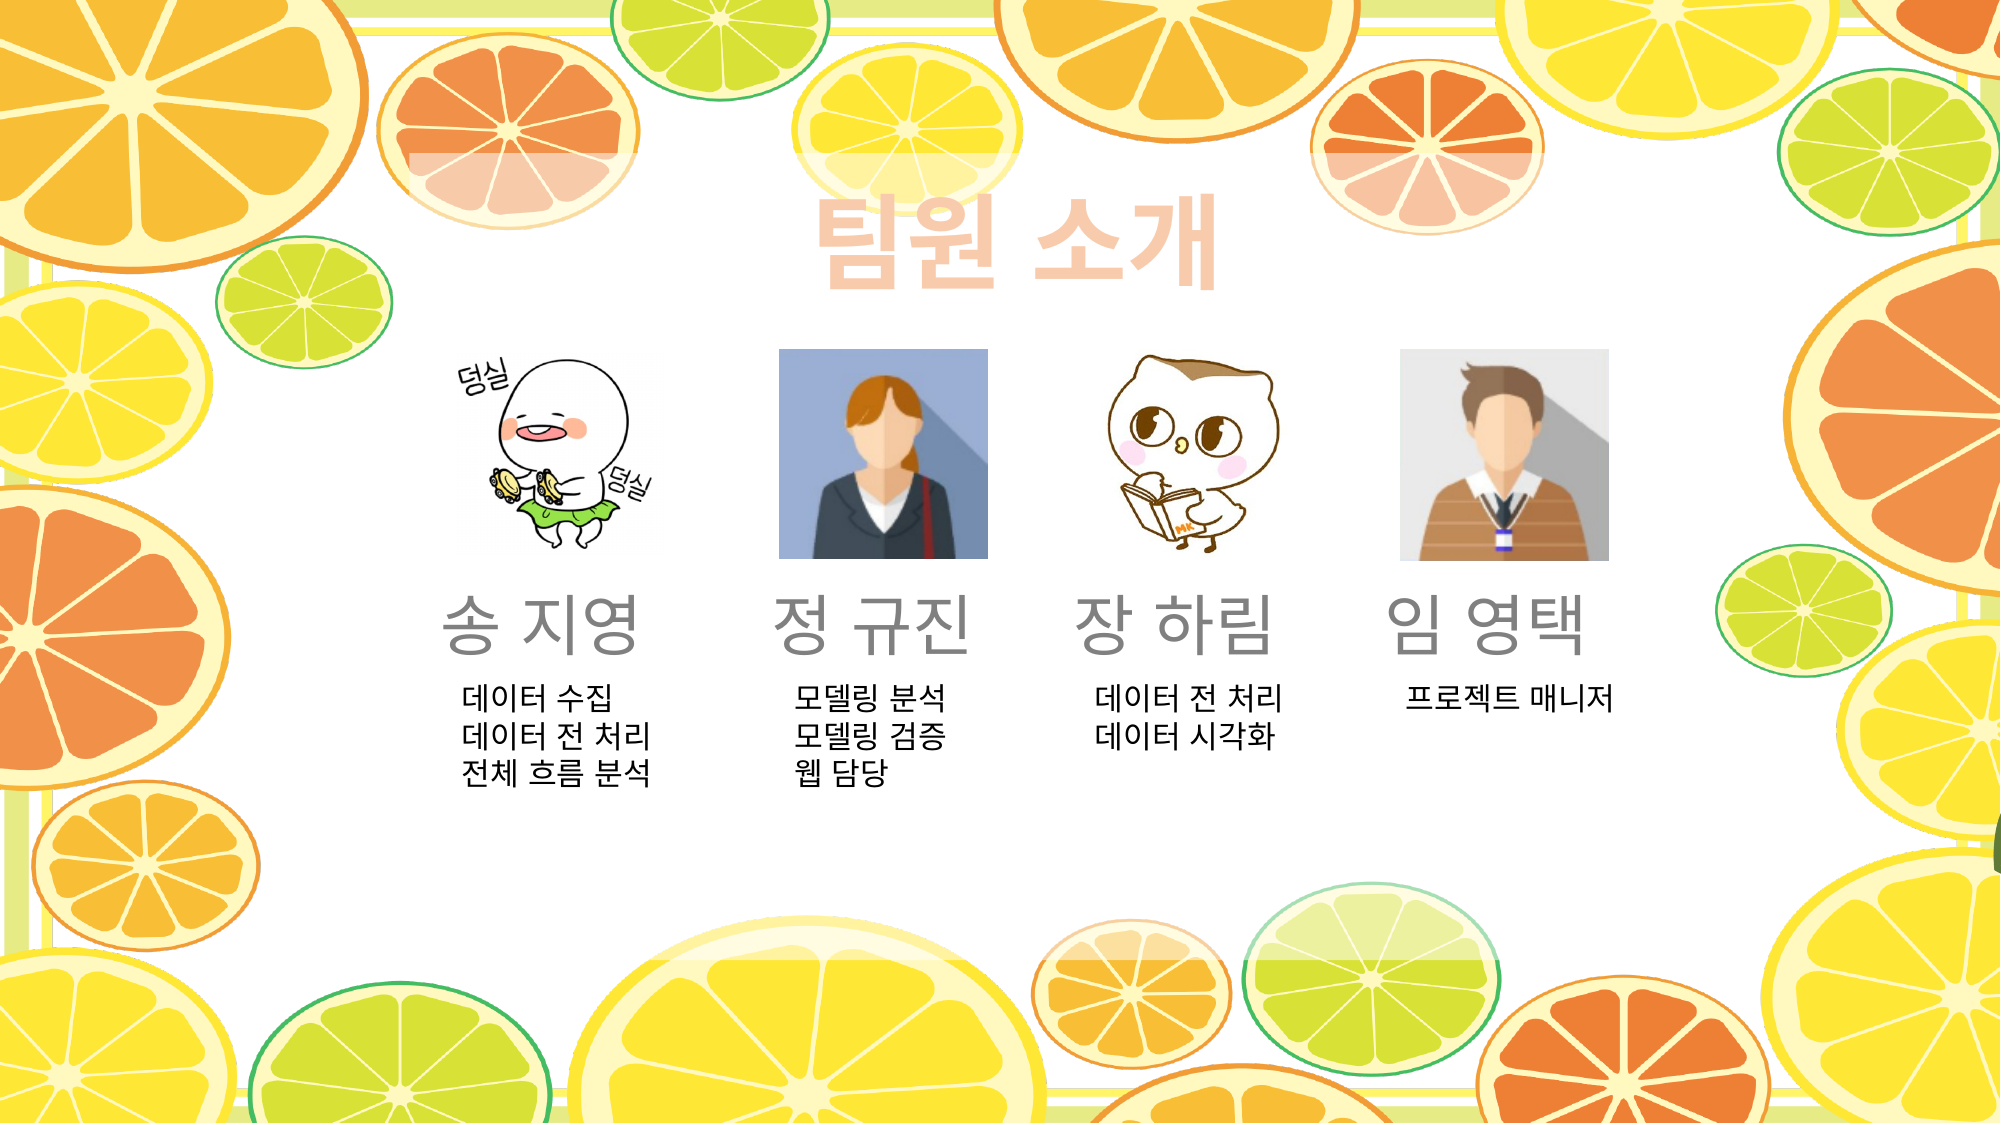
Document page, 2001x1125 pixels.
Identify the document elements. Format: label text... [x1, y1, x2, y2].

text_box 품종개발, 기술의 발달 [0, 0, 2000, 1125]
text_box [425, 349, 1638, 801]
text_box [408, 152, 1662, 961]
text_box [1477, 776, 2000, 1125]
text_box 팀원 소개 [795, 169, 1239, 310]
